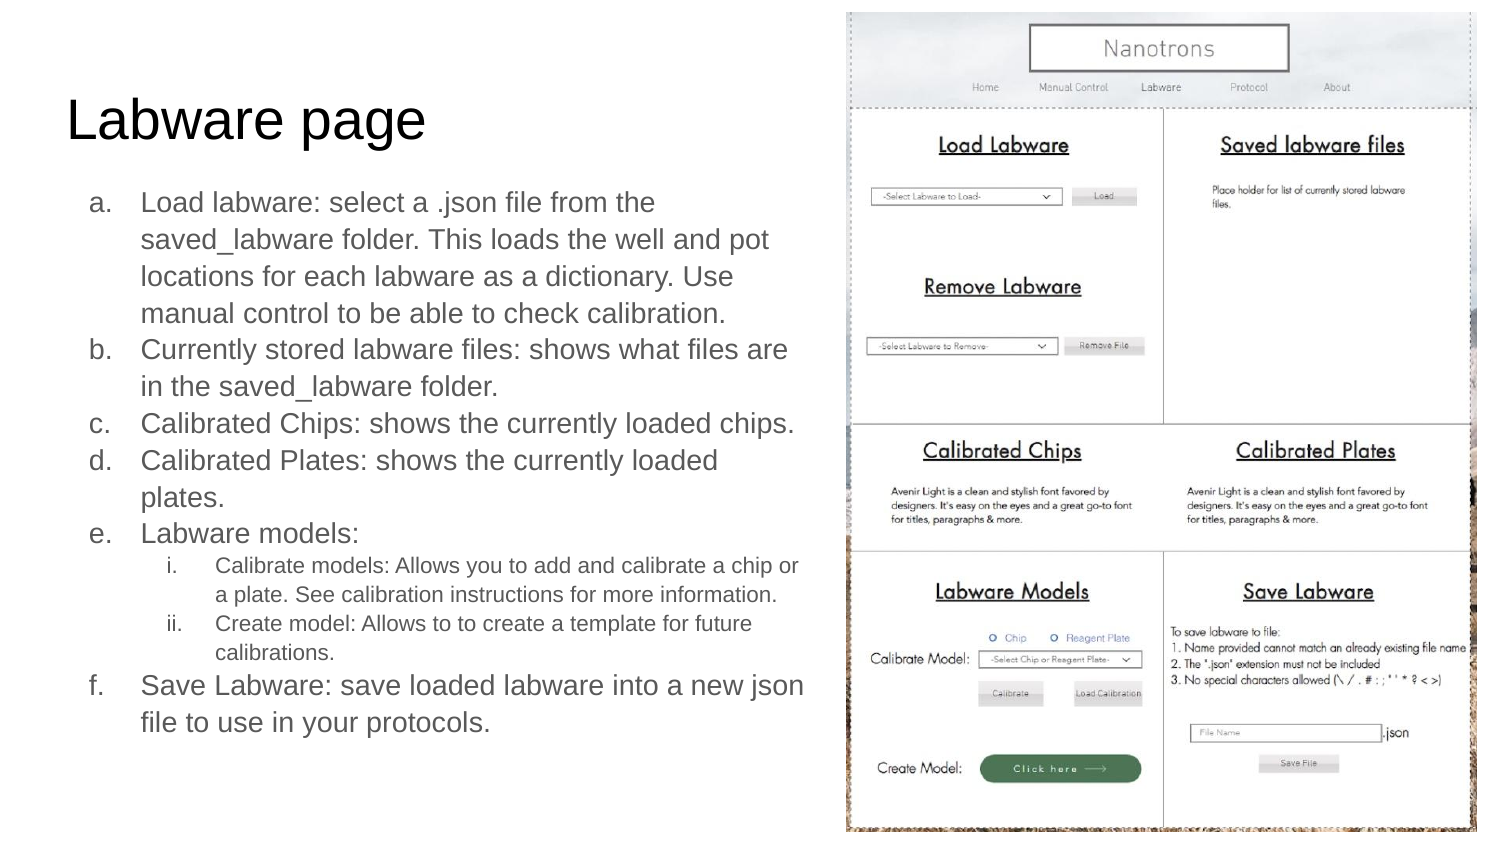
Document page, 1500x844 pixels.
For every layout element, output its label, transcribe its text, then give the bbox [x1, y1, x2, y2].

picture [846, 12, 1477, 832]
list Load labware: select a .json file from the saved_labware folder. This loads the well and pot locations for each labware as a dictionary. Use manual control to be able to check calibration. Currently stored labware files: shows what files are in the saved_labware folder. Calibrated Chips: shows the currently loaded chips. Calibrated Plates: shows the currently loaded plates. Labware models: Calibrate models: Allows you to add and calibrate a chip or a plate. See calibration instructions for more information. Create model: Allows to to create a template for future calibrations. Save Labware: save loaded labware into a new json file to use in your protocols. [51, 166, 822, 822]
title Labware page [51, 72, 822, 166]
